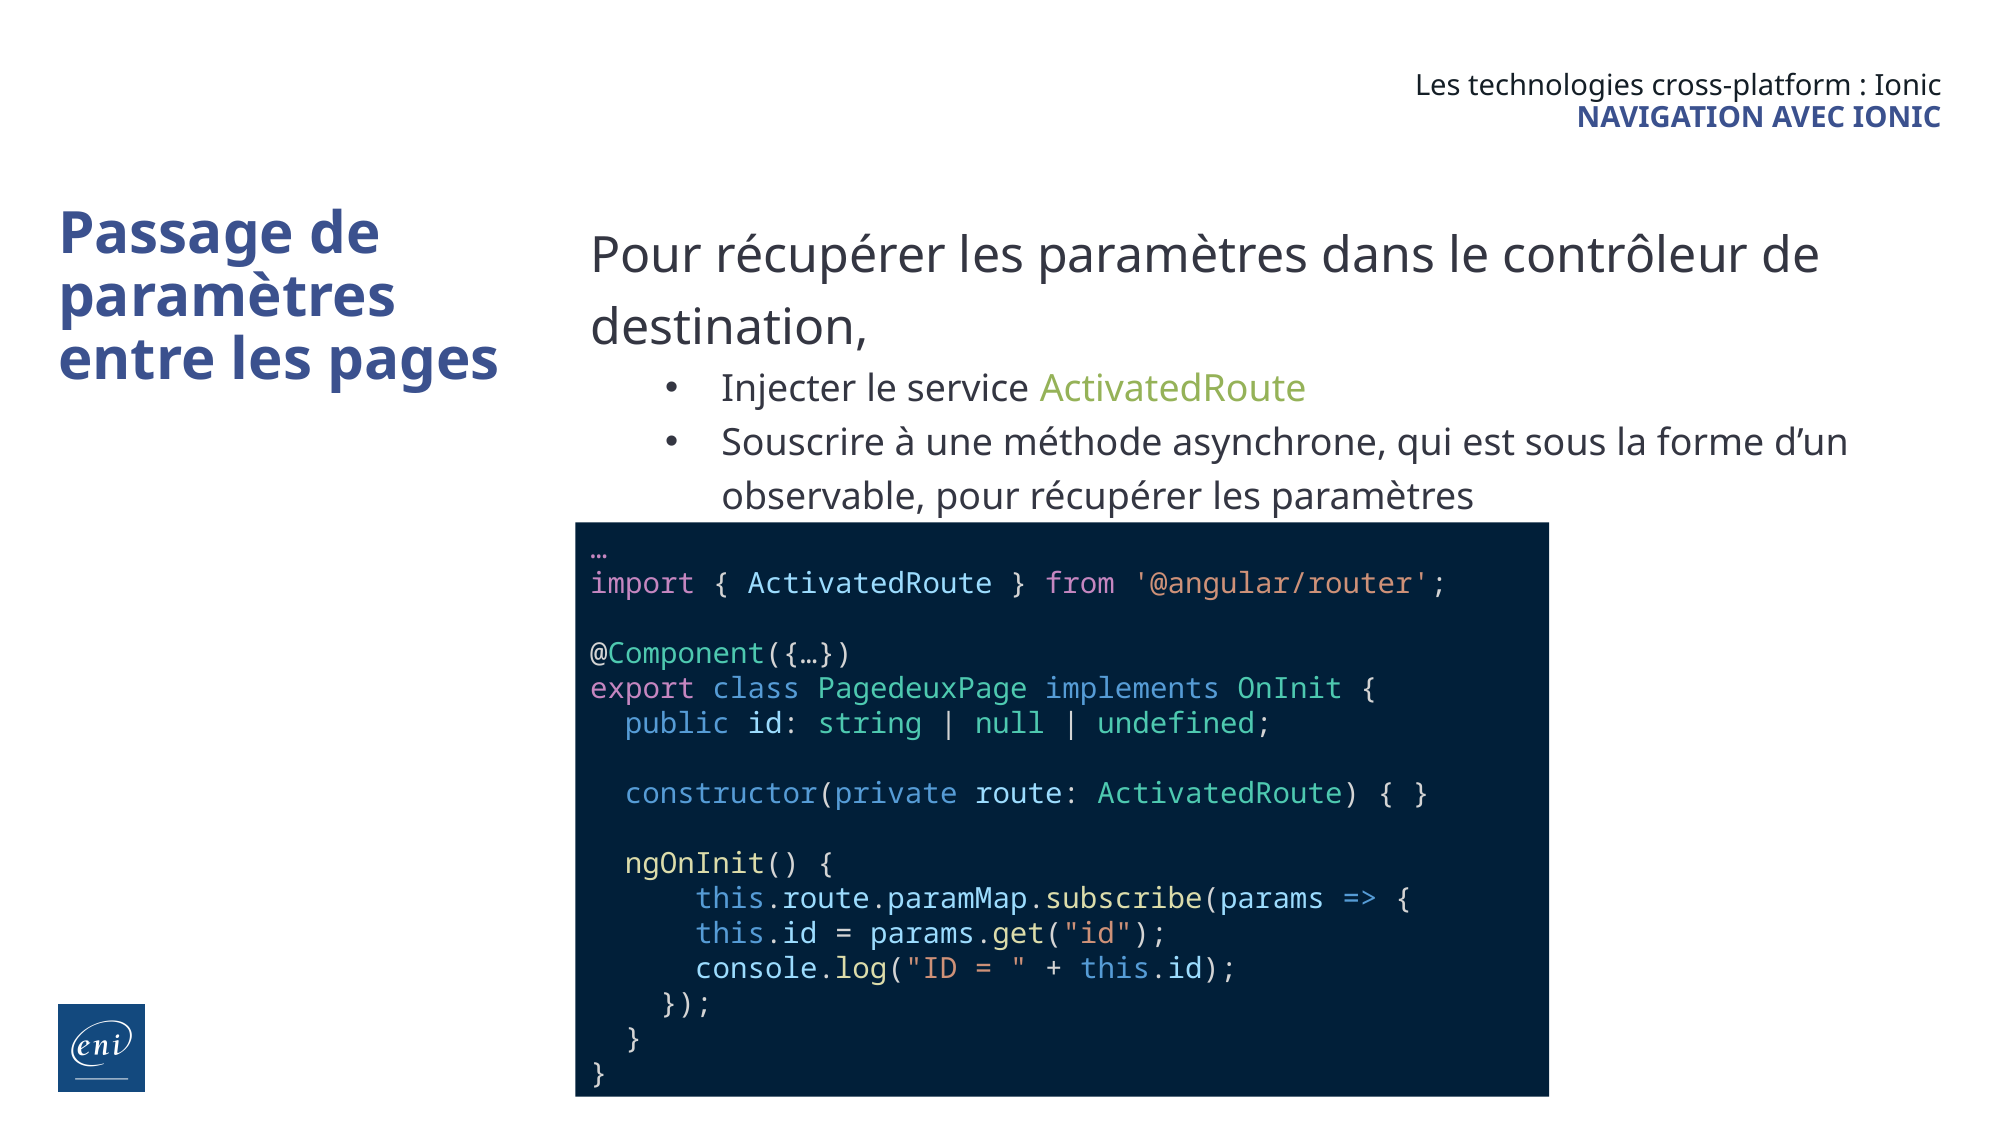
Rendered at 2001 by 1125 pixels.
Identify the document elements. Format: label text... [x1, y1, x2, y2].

text_box Passage de paramètres entre les pages [58, 203, 526, 929]
text_box … import { ActivatedRoute } from '@angular/router'; @Component({…}) export class PagedeuxPage implements OnInit { public id: string | null | undefined; constructor(private route: ActivatedRoute) { } ngOnInit() { this.route.paramMap.subscribe(params => { this.id = params.get("id"); console.log("ID = " + this.id); }); } } [575, 522, 1550, 1097]
text_box Pour récupérer les paramètres dans le contrôleur de destination, Injecter le service ActivatedRoute Souscrire à une méthode asynchrone, qui est sous la forme d’un observable, pour récupérer les paramètres [575, 203, 1942, 525]
picture [58, 1004, 145, 1092]
text_box Les technologies cross-platform : Ionic Navigation avec Ionic [627, 70, 1942, 160]
